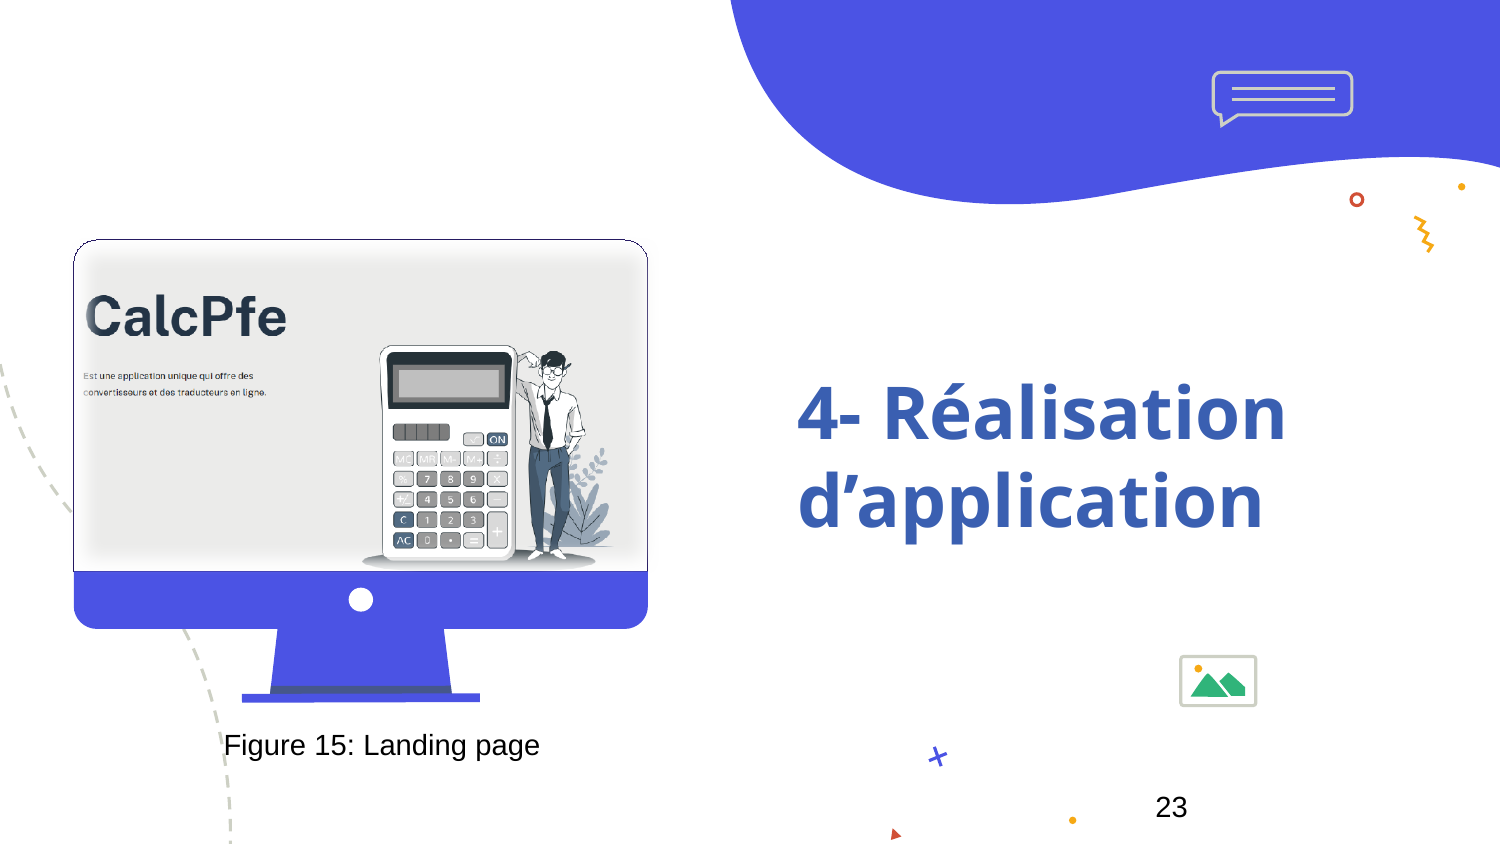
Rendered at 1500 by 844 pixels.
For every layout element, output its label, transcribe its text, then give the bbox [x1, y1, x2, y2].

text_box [1213, 71, 1353, 126]
text_box 23 [843, 780, 1500, 831]
text_box [1457, 183, 1466, 191]
picture [68, 236, 660, 577]
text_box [73, 584, 649, 703]
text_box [928, 746, 947, 767]
text_box [1068, 816, 1077, 825]
text_box [890, 828, 902, 840]
text_box Figure 15: Landing page [208, 718, 556, 769]
title 4- Réalisation d’application [782, 387, 1500, 522]
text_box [1180, 656, 1257, 706]
